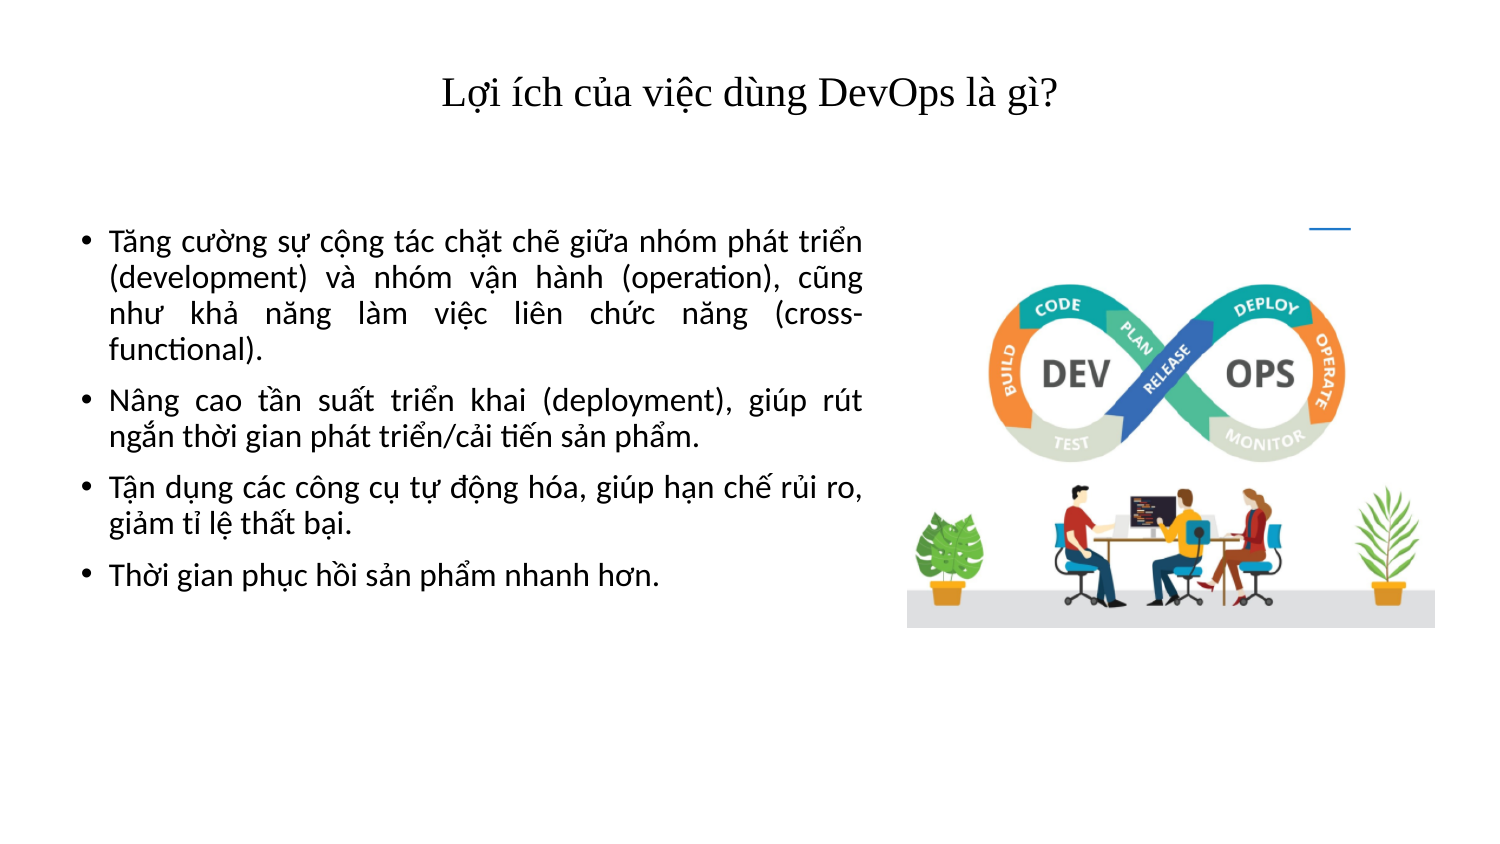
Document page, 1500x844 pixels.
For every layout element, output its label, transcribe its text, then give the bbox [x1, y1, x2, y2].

title Lợi ích của việc dùng DevOps là gì? [75, 62, 1425, 124]
picture [907, 216, 1435, 628]
list Tăng cường sự cộng tác chặt chẽ giữa nhóm phát triển (development) và nhóm vận hành (operation), cũng như khả năng làm việc liên chức năng (cross-functional). Nâng cao tần suất triển khai (deployment), giúp rút ngắn thời gian phát triển/cải tiến sản phẩm. Tận dụng các công cụ tự động hóa, giúp hạn chế rủi ro, giảm tỉ lệ thất bại. Thời gian phục hồi sản phẩm nhanh hơn. [65, 216, 880, 668]
